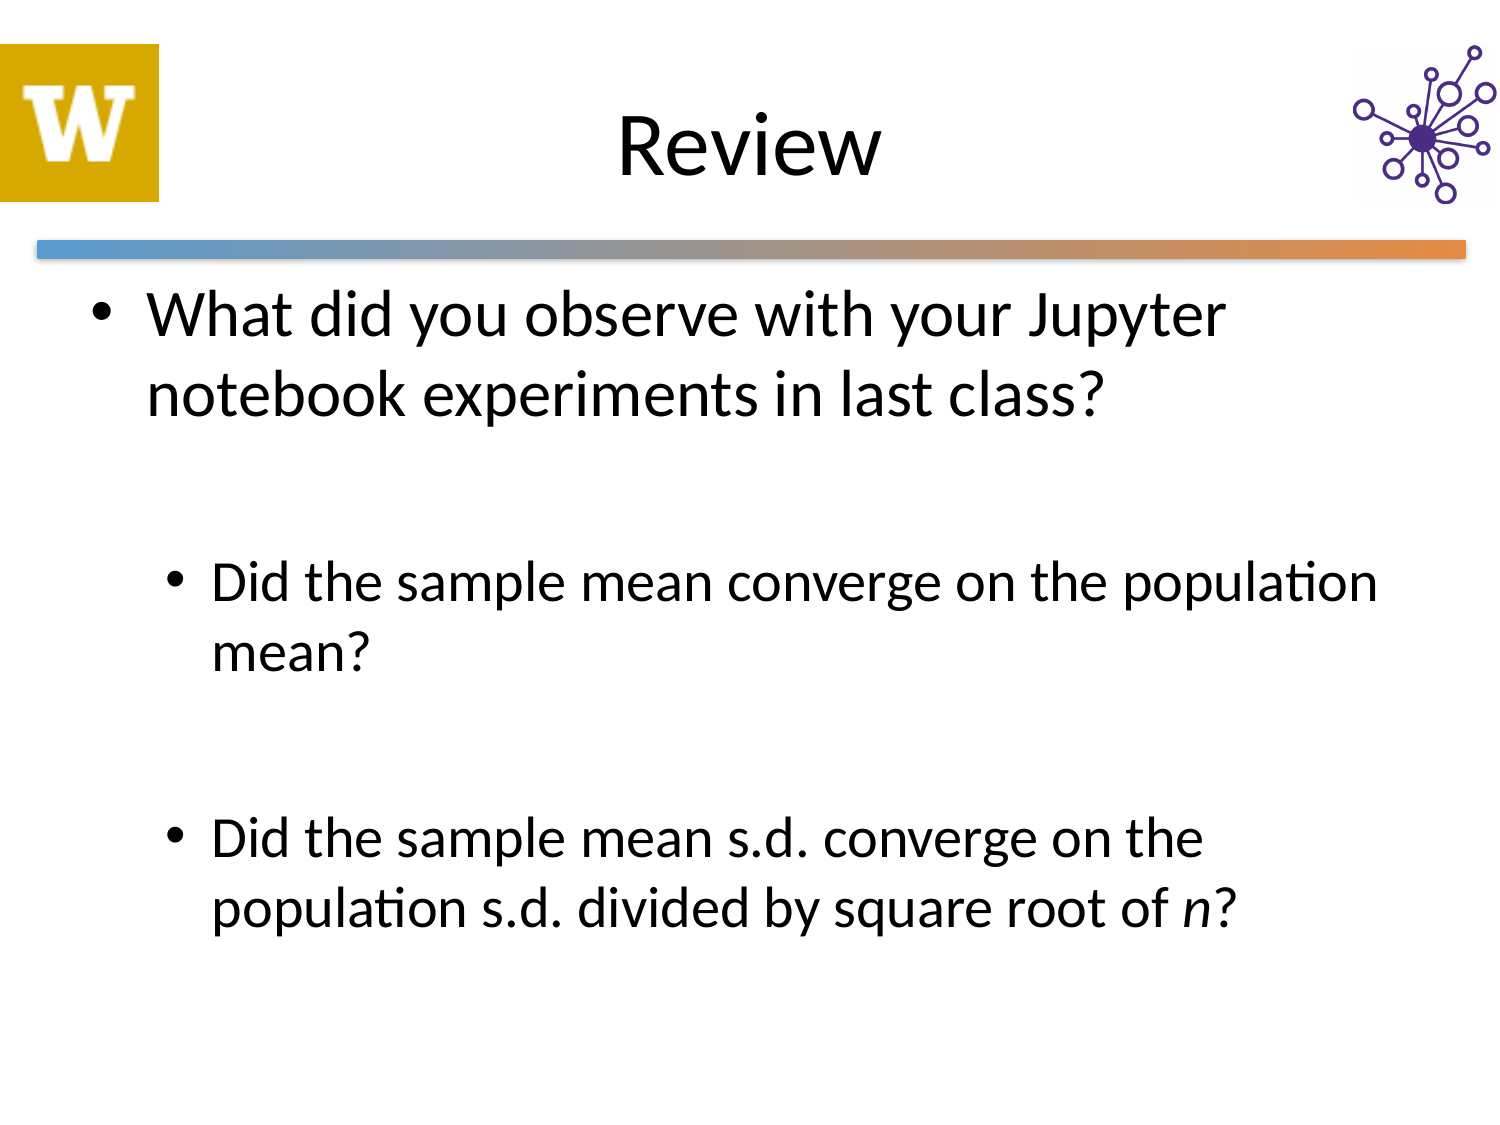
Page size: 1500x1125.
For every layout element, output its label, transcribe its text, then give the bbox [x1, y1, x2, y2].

picture [1425, 45, 1497, 204]
picture [0, 44, 159, 202]
title Review [75, 45, 1425, 233]
list What did you observe with your Jupyter notebook experiments in last class? Did the sample mean converge on the population mean? Did the sample mean s.d. converge on the population s.d. divided by square root of n? [75, 262, 1425, 1093]
